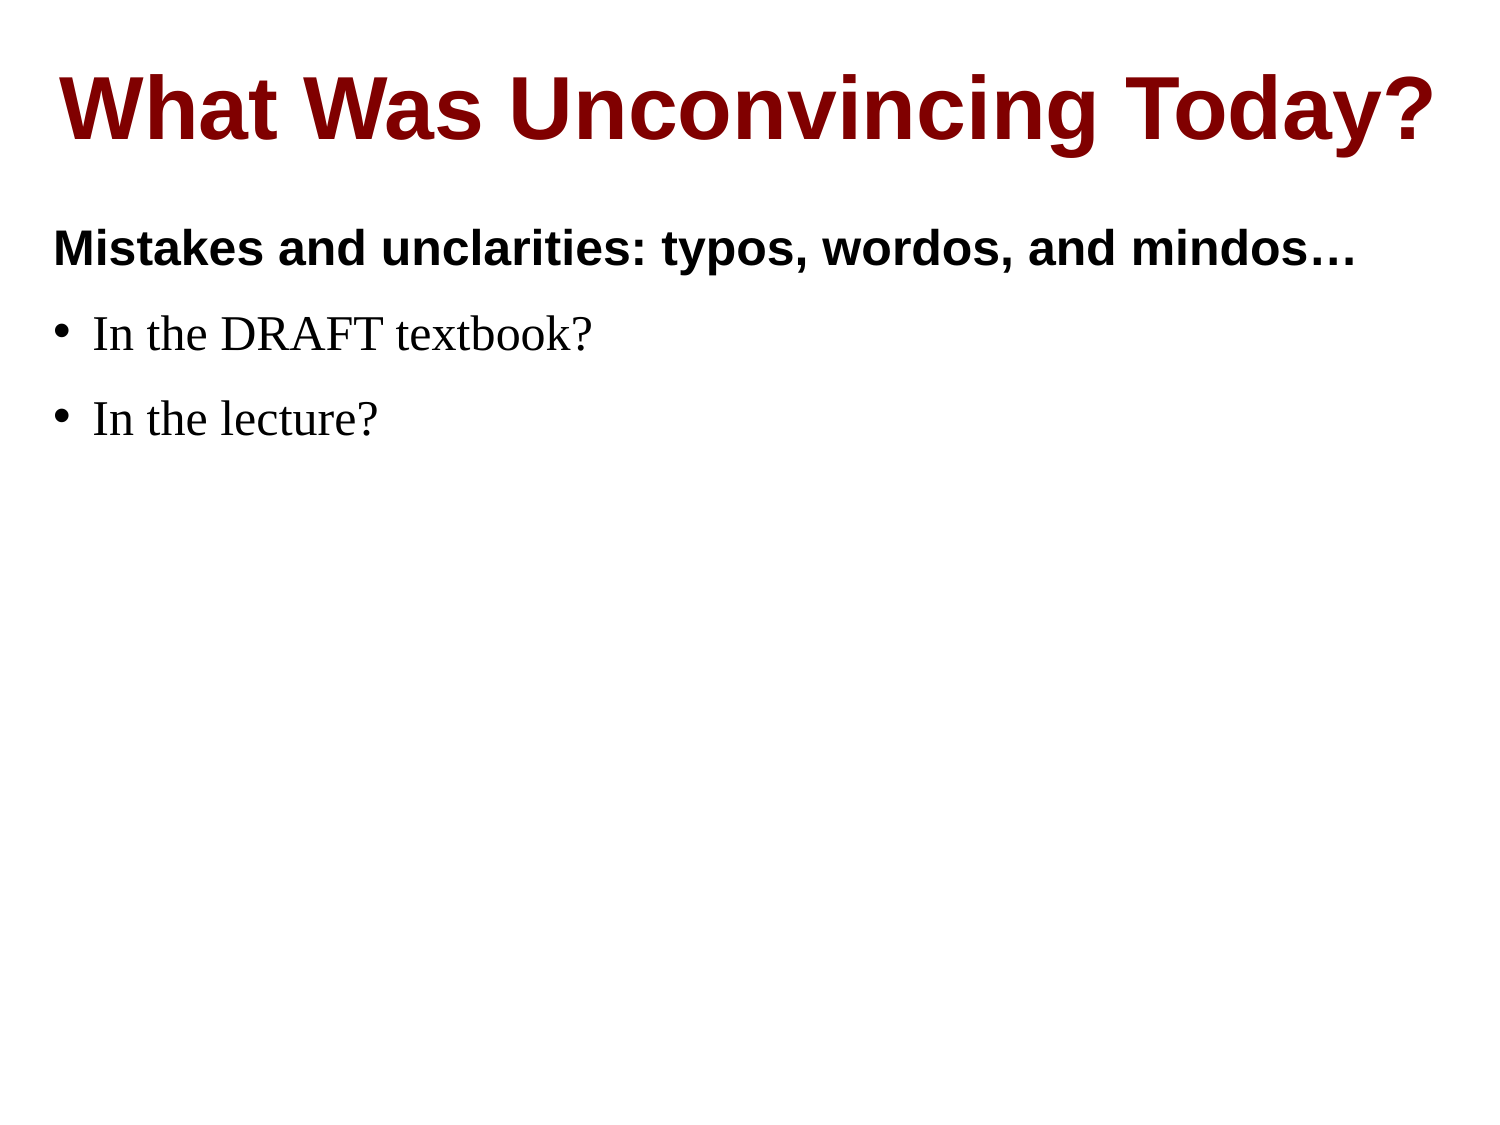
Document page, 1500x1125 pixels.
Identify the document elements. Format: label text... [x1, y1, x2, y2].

list Mistakes and unclarities: typos, wordos, and mindos… In the DRAFT textbook? In the lecture? [44, 207, 1453, 1094]
title What Was Unconvincing Today? [44, 0, 1453, 207]
